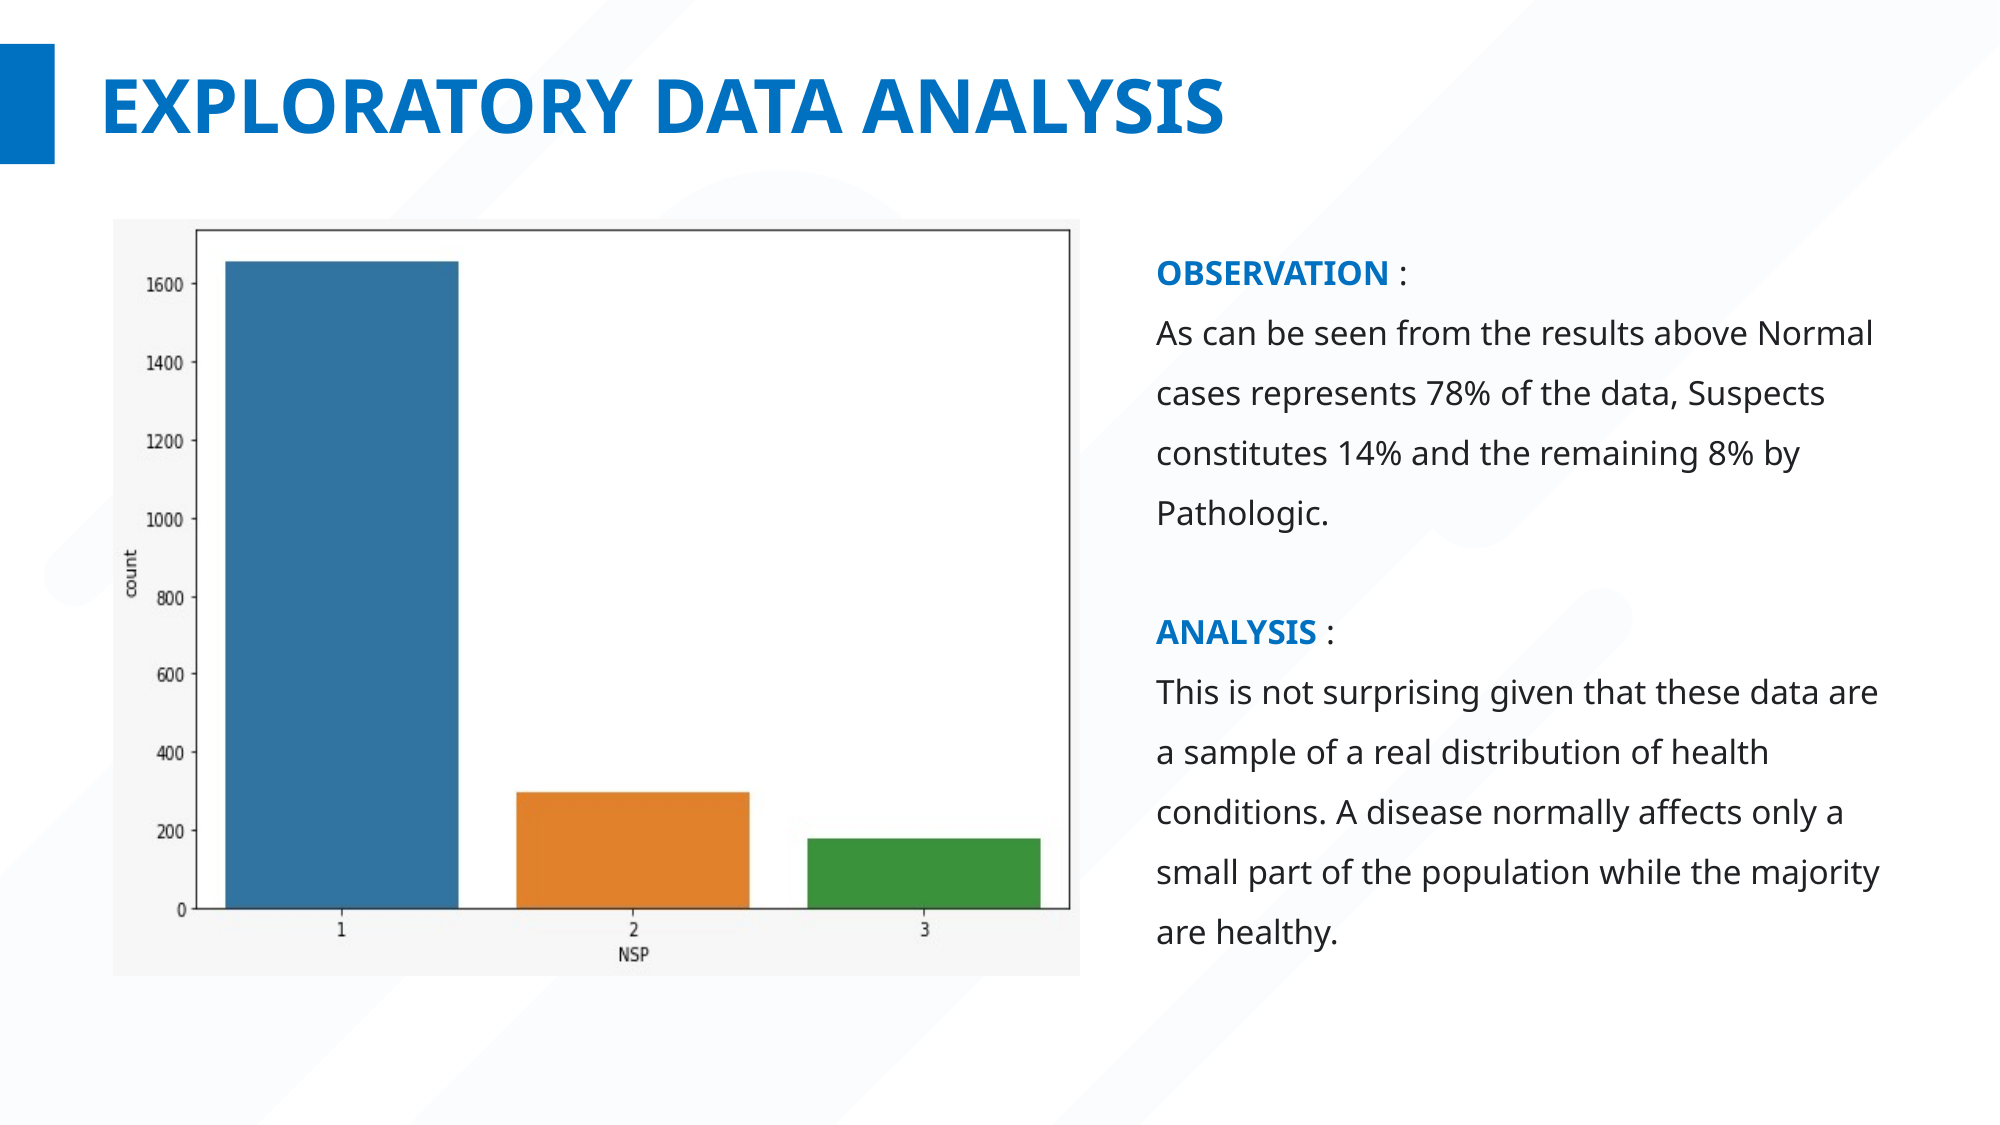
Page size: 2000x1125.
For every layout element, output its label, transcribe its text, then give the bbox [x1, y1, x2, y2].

title EXPLORATORY DATA ANALYSIS [99, 45, 1900, 162]
text_box OBSERVATION : As can be seen from the results above Normal cases represents 78% of the data, Suspects constitutes 14% and the remaining 8% by Pathologic. ANALYSIS : This is not surprising given that these data are a sample of a real distribution of health conditions. A disease normally affects only a small part of the population while the majority are healthy. [1141, 224, 1922, 959]
picture [113, 219, 1080, 977]
